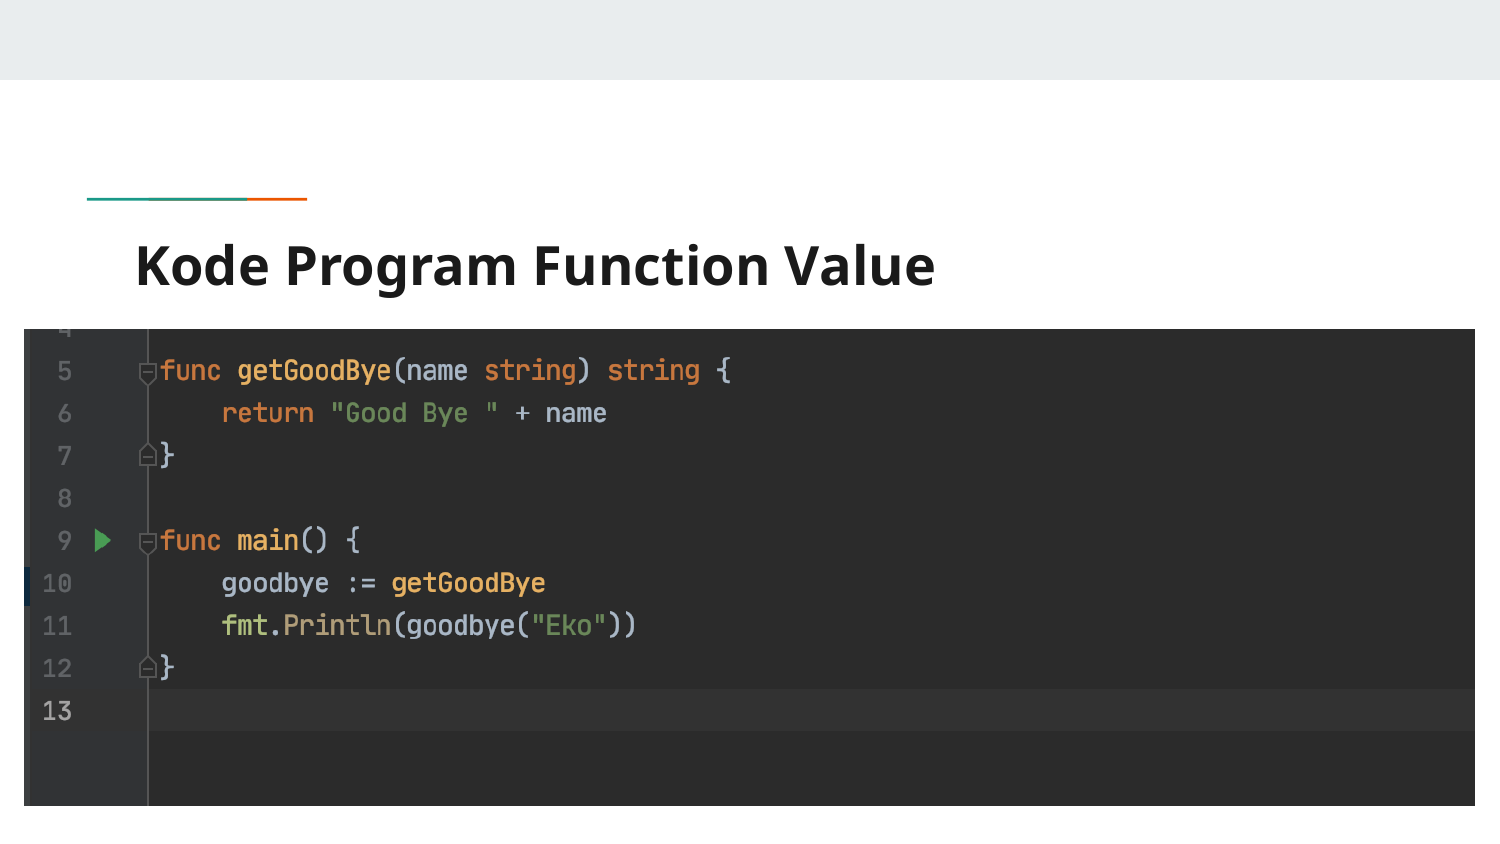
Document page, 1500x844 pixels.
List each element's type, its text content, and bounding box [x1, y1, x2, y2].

title Kode Program Function Value [119, 216, 1381, 305]
picture [24, 328, 1476, 806]
